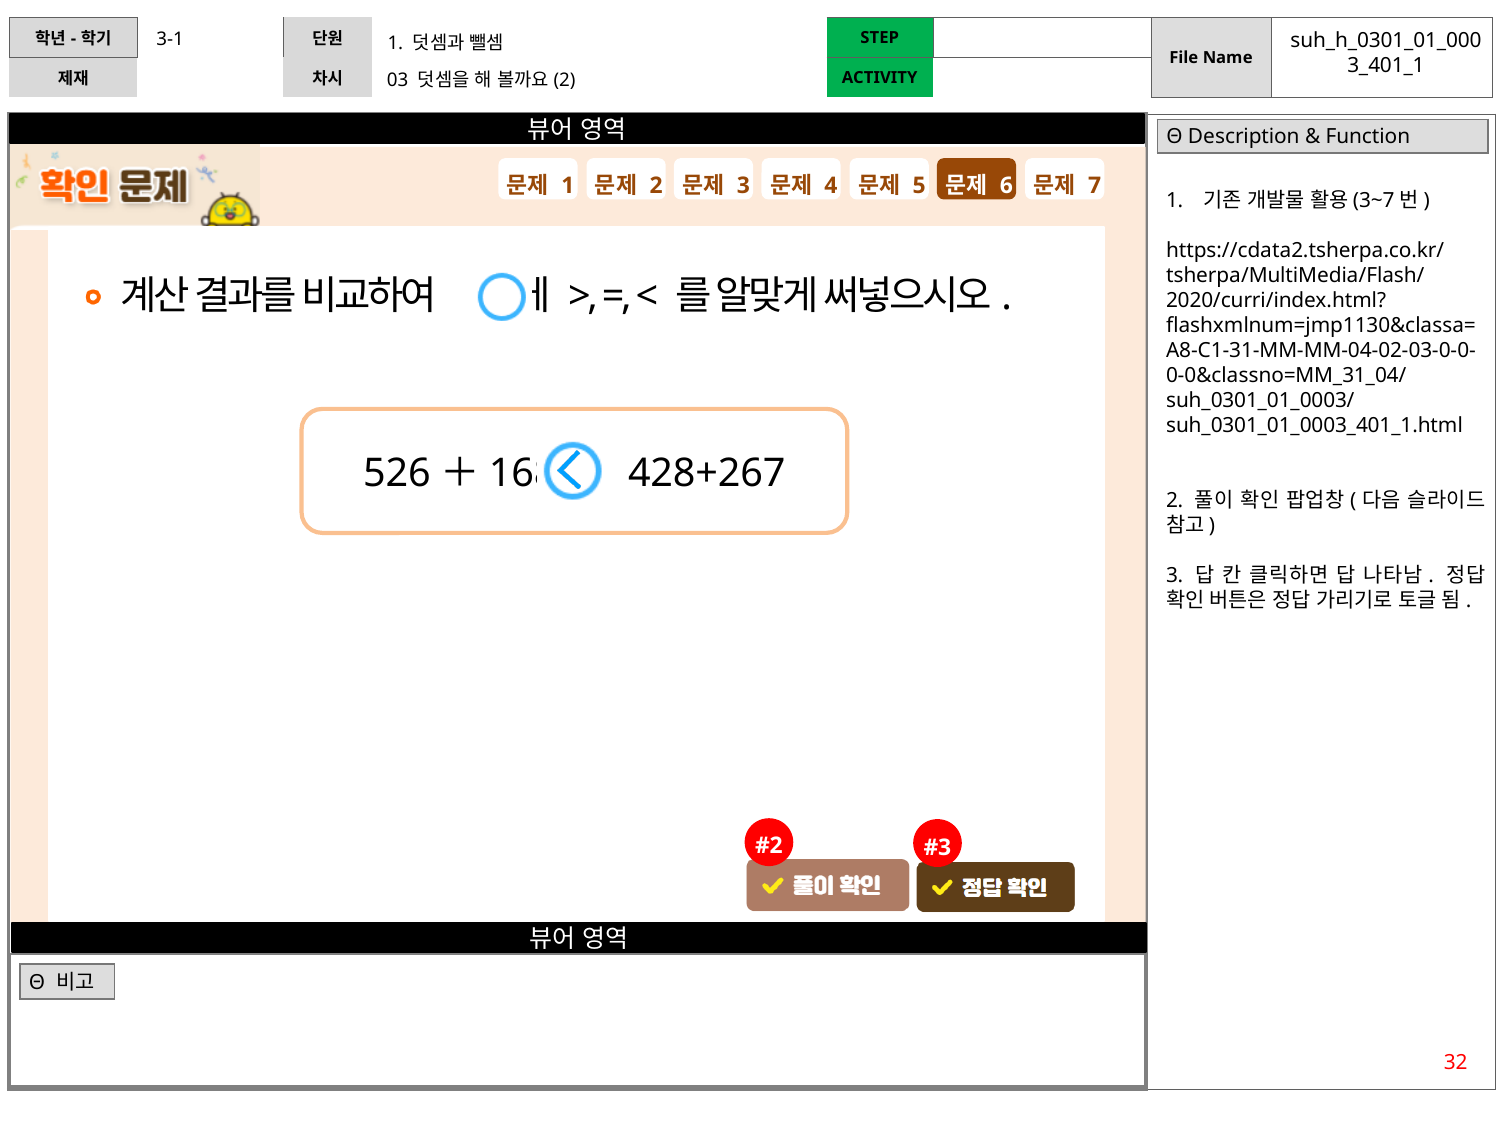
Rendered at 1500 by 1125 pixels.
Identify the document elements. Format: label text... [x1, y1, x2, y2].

text_box #2 [742, 816, 796, 855]
picture [472, 267, 532, 327]
text_box 계산 결과를 비교하여 안에 >, =, < 를 알맞게 써넣으시오. [105, 263, 1109, 326]
picture [10, 144, 260, 230]
text_box #3 [911, 817, 964, 857]
picture [915, 858, 1078, 913]
text_box 문제 6 [953, 149, 1040, 205]
text_box 526＋168 428+267 [299, 406, 850, 536]
text_box 문제 5 [865, 149, 953, 205]
picture [744, 856, 911, 913]
text_box [0, 0, 1500, 75]
text_box suh_h_0301_01_0003_401_1 [1271, 75, 1500, 84]
table_header Θ Description & Function [1158, 120, 1487, 152]
text_box 03 덧셈을 해 볼까요(2) [372, 75, 821, 96]
text_box 문제 4 [777, 149, 865, 205]
text_box 문제 3 [690, 149, 777, 205]
text_box 기존 개발물 활용(3~7번) https://cdata2.tsherpa.co.kr/tsherpa/MultiMedia/Flash/2020/curri/index.html?flashxmlnum=jmp1130&classa=A8-C1-31-MM-MM-04-02-03-0-0-0-0&classno=MM_31_04/suh_0301_01_0003/suh_0301_01_0003_401_1.html 2. 풀이 확인 팝업창(다음 슬라이드 참고) 3. 답 칸 클릭하면 답 나타남. 정답 확인 버튼은 정답 가리기로 토글 됨. [1151, 179, 1500, 669]
picture [536, 435, 609, 507]
text_box 문제 2 [602, 149, 690, 205]
text_box 문제 1 [491, 149, 602, 205]
picture [82, 285, 103, 307]
text_box 문제 7 [1040, 149, 1128, 205]
